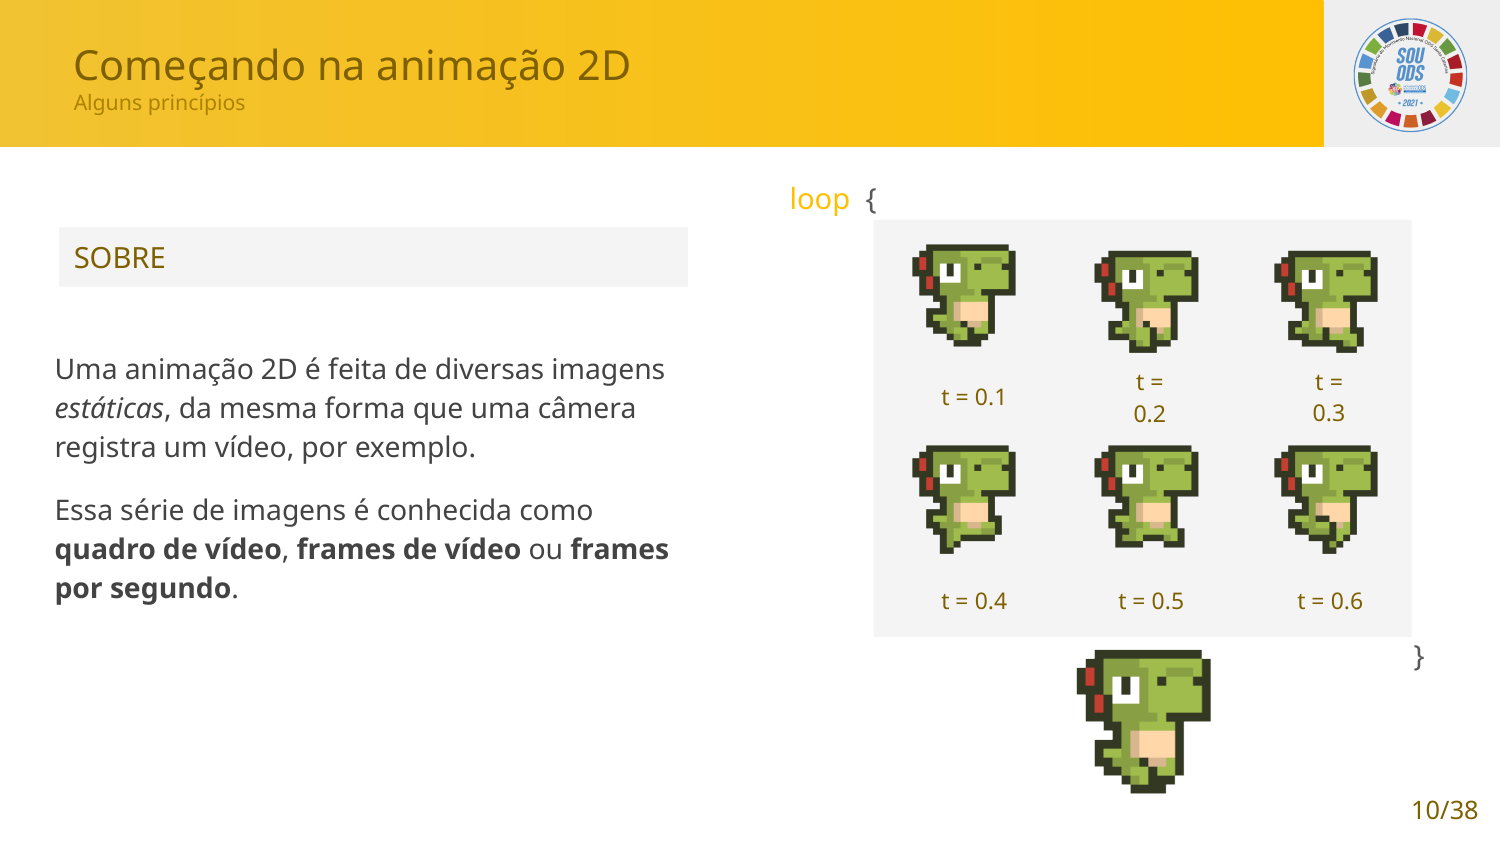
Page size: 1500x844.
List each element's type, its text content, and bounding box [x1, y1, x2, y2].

subtitle t = 0.3 [1281, 380, 1378, 419]
picture [1067, 219, 1233, 372]
text_box [0, 147, 1500, 844]
picture [1350, 12, 1474, 136]
picture [1246, 219, 1412, 372]
picture [885, 219, 1050, 372]
subtitle t = 0.6 [1281, 582, 1380, 624]
subtitle t = 0.2 [1102, 380, 1199, 419]
subtitle loop { [774, 168, 922, 228]
text_box [873, 219, 1102, 638]
subtitle Alguns princípios [59, 104, 1324, 131]
slide_number ‹#›/38 [1379, 779, 1494, 844]
picture [1040, 614, 1256, 830]
picture [1067, 420, 1233, 573]
text_box [1199, 219, 1412, 638]
title Começando na animação 2D [59, 23, 1324, 104]
subtitle t = 0.5 [1102, 582, 1201, 613]
subtitle SOBRE [59, 227, 688, 287]
picture [1247, 420, 1412, 573]
subtitle t = 0.1 [926, 380, 1023, 419]
list Uma animação 2D é feita de diversas imagens estáticas, da mesma forma que uma câmera registra um vídeo, por exemplo. Essa série de imagens é conhecida como quadro de vídeo, frames de vídeo ou frames por segundo. [0, 286, 752, 665]
picture [885, 420, 1050, 573]
subtitle } [1398, 624, 1446, 684]
subtitle t = 0.4 [926, 582, 1023, 624]
